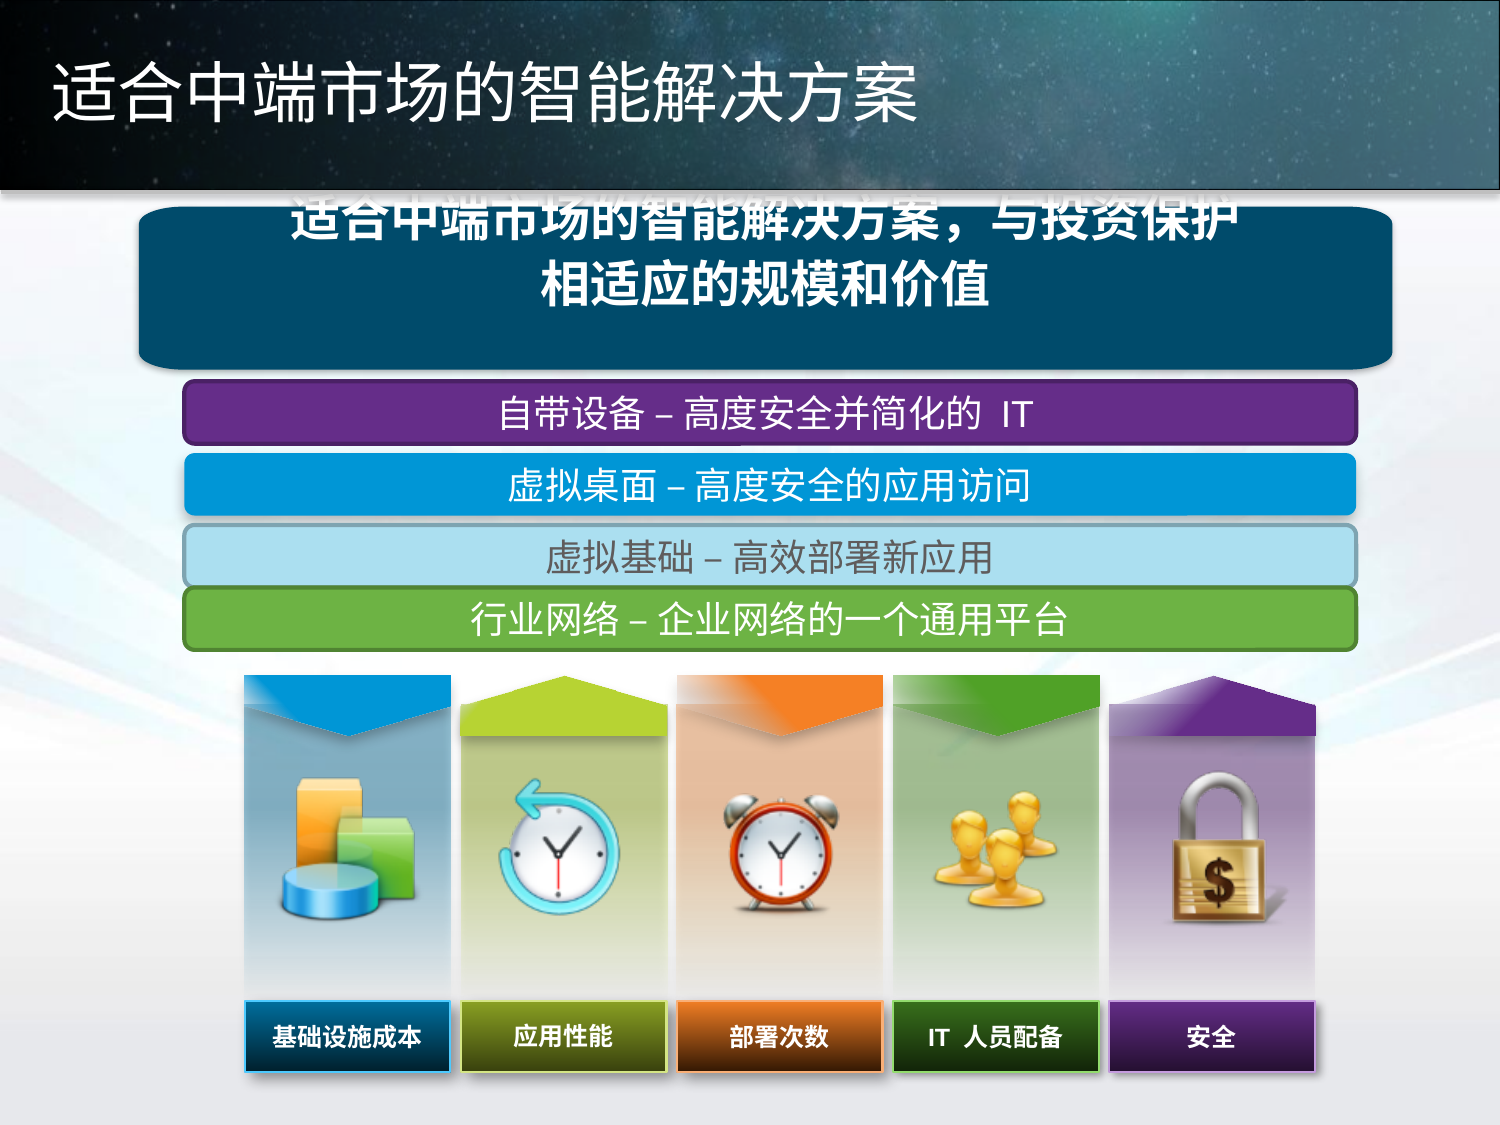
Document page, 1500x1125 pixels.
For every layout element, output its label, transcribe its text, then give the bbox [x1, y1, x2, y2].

title 适合中端市场的智能解决方案 [37, 29, 1447, 167]
picture [0, 193, 1500, 1125]
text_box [244, 675, 1316, 1073]
picture [0, 0, 1500, 190]
